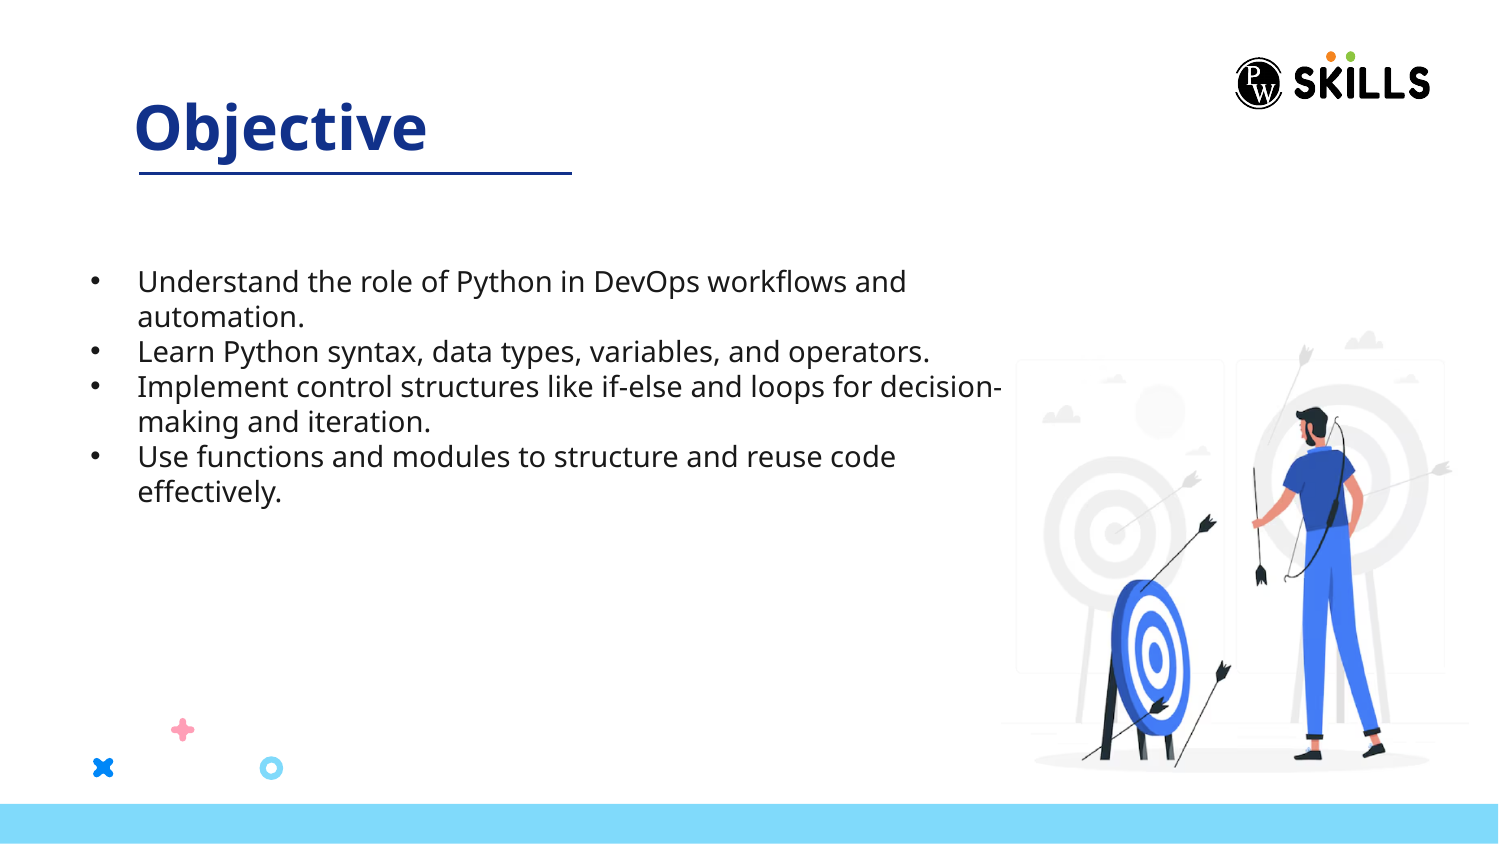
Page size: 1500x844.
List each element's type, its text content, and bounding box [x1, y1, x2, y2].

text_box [92, 717, 284, 781]
title Objective [118, 72, 1382, 167]
picture [1234, 51, 1430, 110]
list Understand the role of Python in DevOps workflows and automation. Learn Python syntax, data types, variables, and operators. Implement control structures like if-else and loops for decision-making and iteration. Use functions and modules to structure and reuse code effectively. [56, 248, 1048, 708]
picture [1001, 308, 1469, 781]
